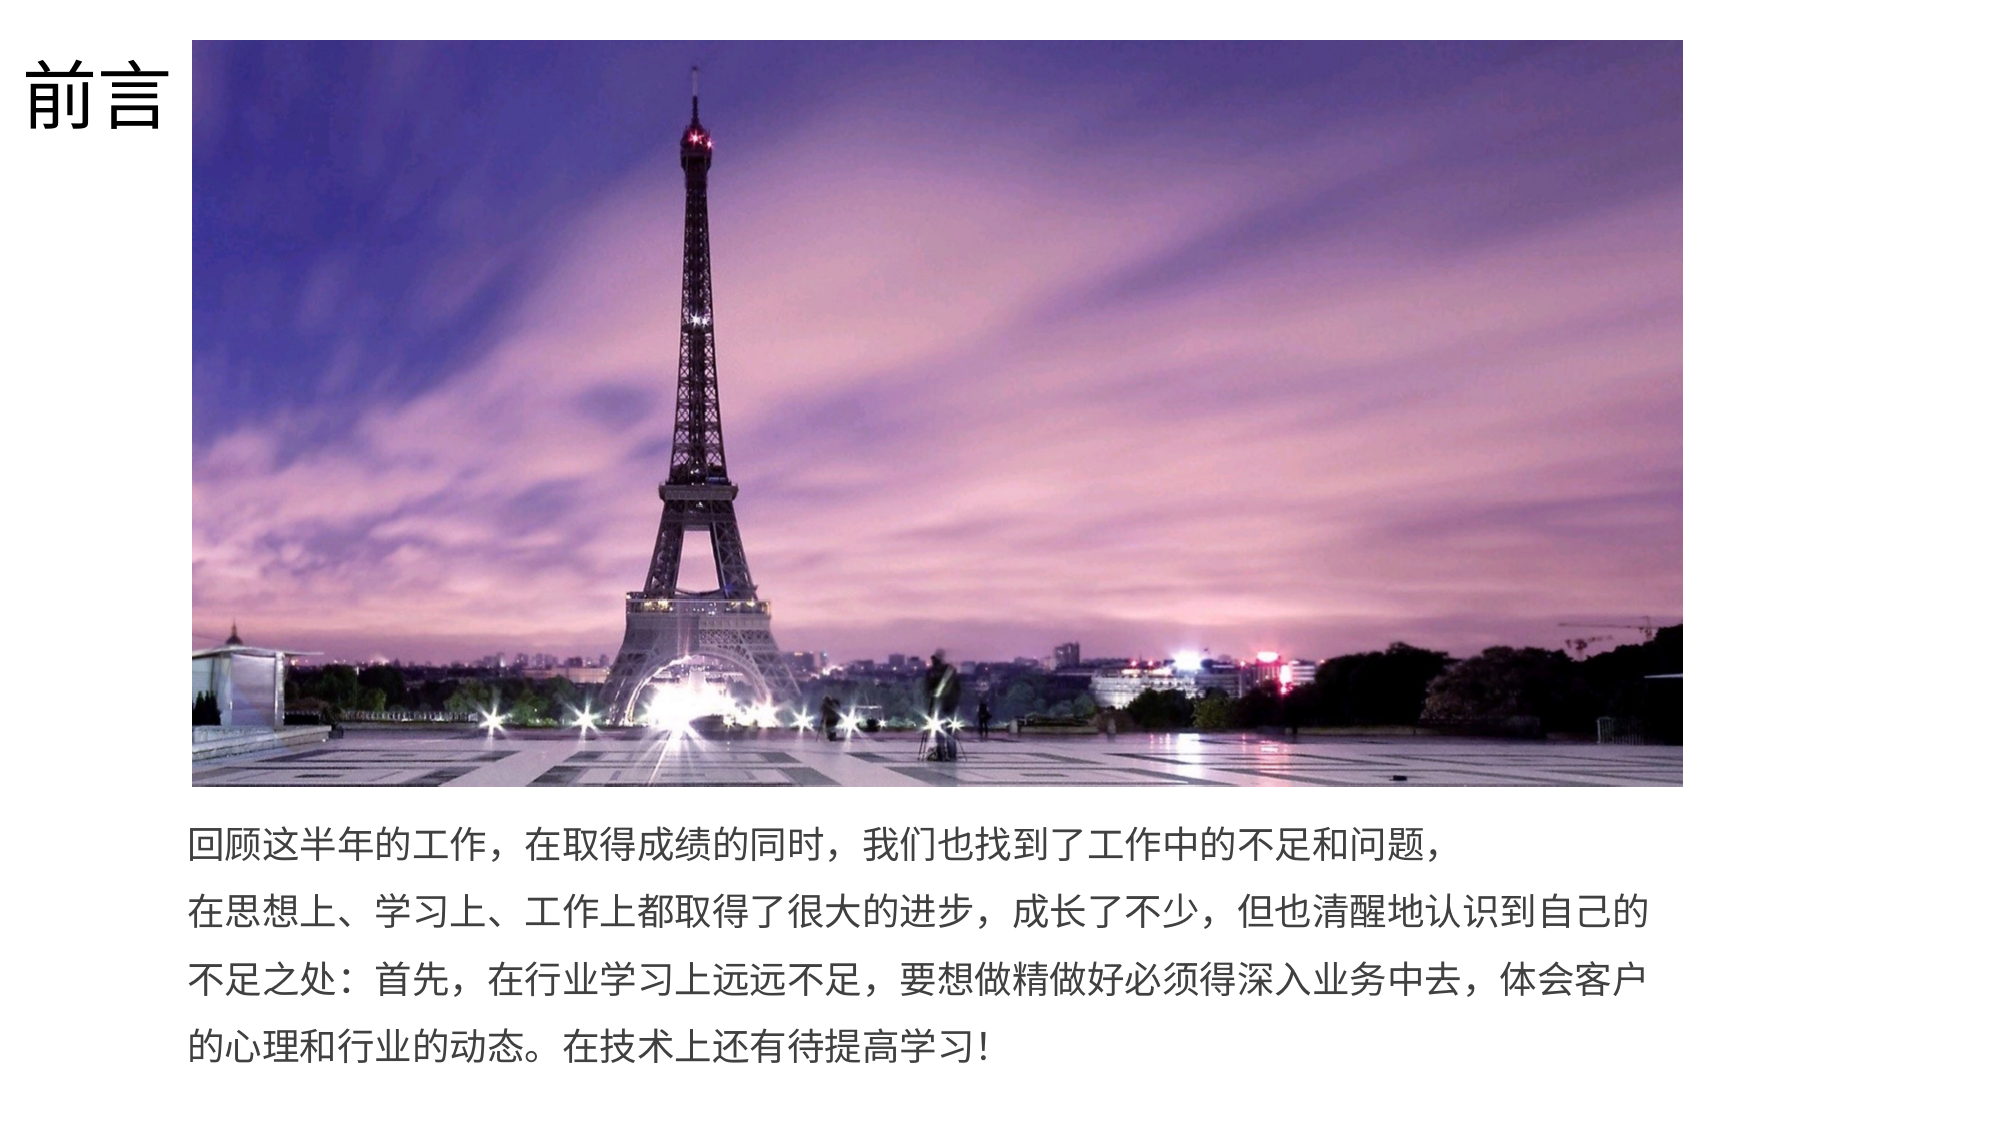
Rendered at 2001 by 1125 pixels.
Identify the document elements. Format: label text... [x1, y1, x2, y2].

text_box 回顾这半年的工作，在取得成绩的同时，我们也找到了工作中的不足和问题， 在思想上、学习上、工作上都取得了很大的进步，成长了不少，但也清醒地认识到自己的不足之处：首先，在行业学习上远远不足，要想做精做好必须得深入业务中去，体会客户的心理和行业的动态。在技术上还有待提高学习！ [172, 747, 1683, 1119]
picture [192, 40, 1683, 787]
text_box 前言 [7, 16, 1498, 171]
